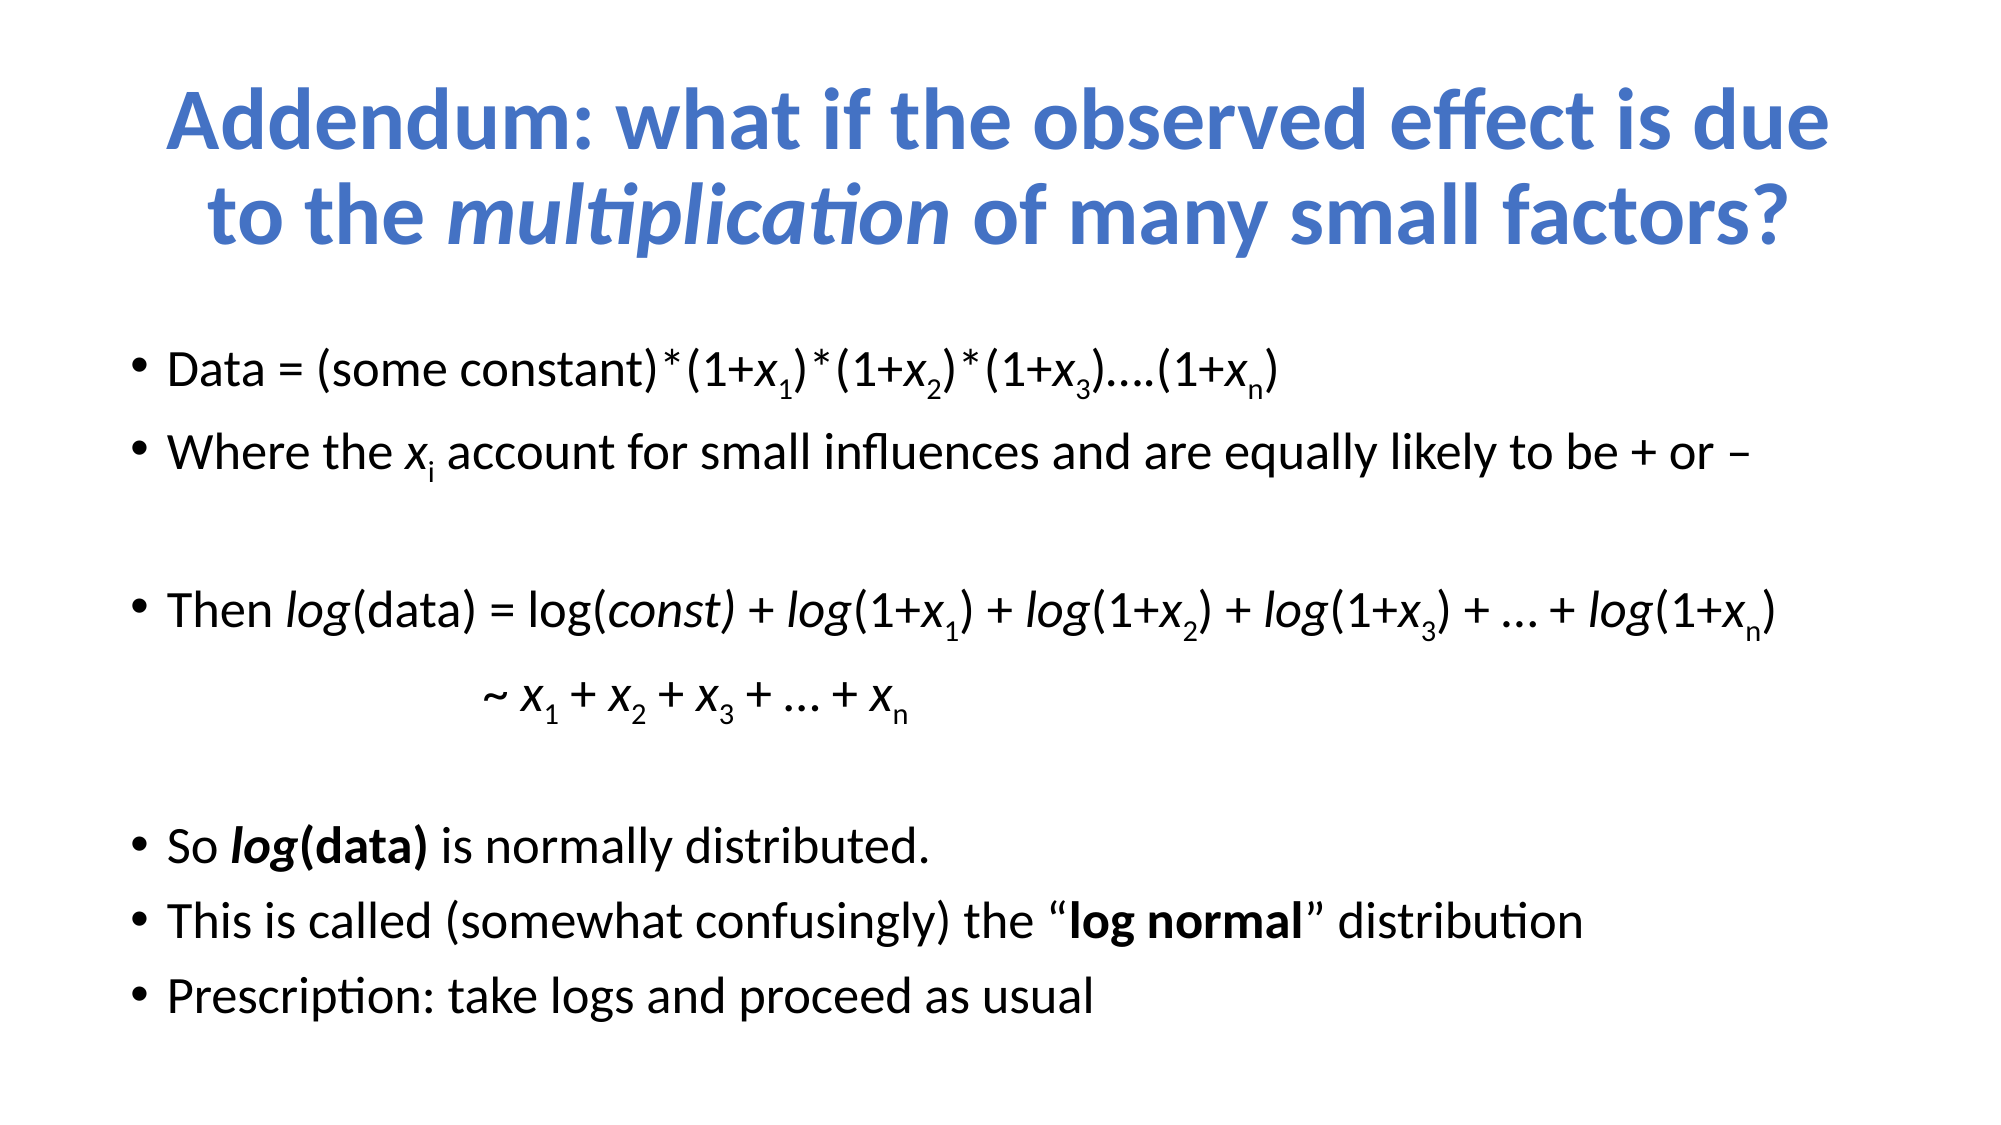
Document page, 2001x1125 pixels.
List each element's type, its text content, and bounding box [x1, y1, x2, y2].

title Addendum: what if the observed effect is due to the multiplication of many small factors? [137, 59, 1863, 278]
list Data = (some constant)*(1+x1)*(1+x2)*(1+x3)….(1+xn) Where the xi account for small influences and are equally likely to be + or – Then log(data) = log(const) + log(1+x1) + log(1+x2) + log(1+x3) + … + log(1+xn) ~ x1 + x2 + x3 + … + xn So log(data) is normally distributed. This is called (somewhat confusingly) the “log normal” distribution Prescription: take logs and proceed as usual [115, 327, 1885, 1042]
